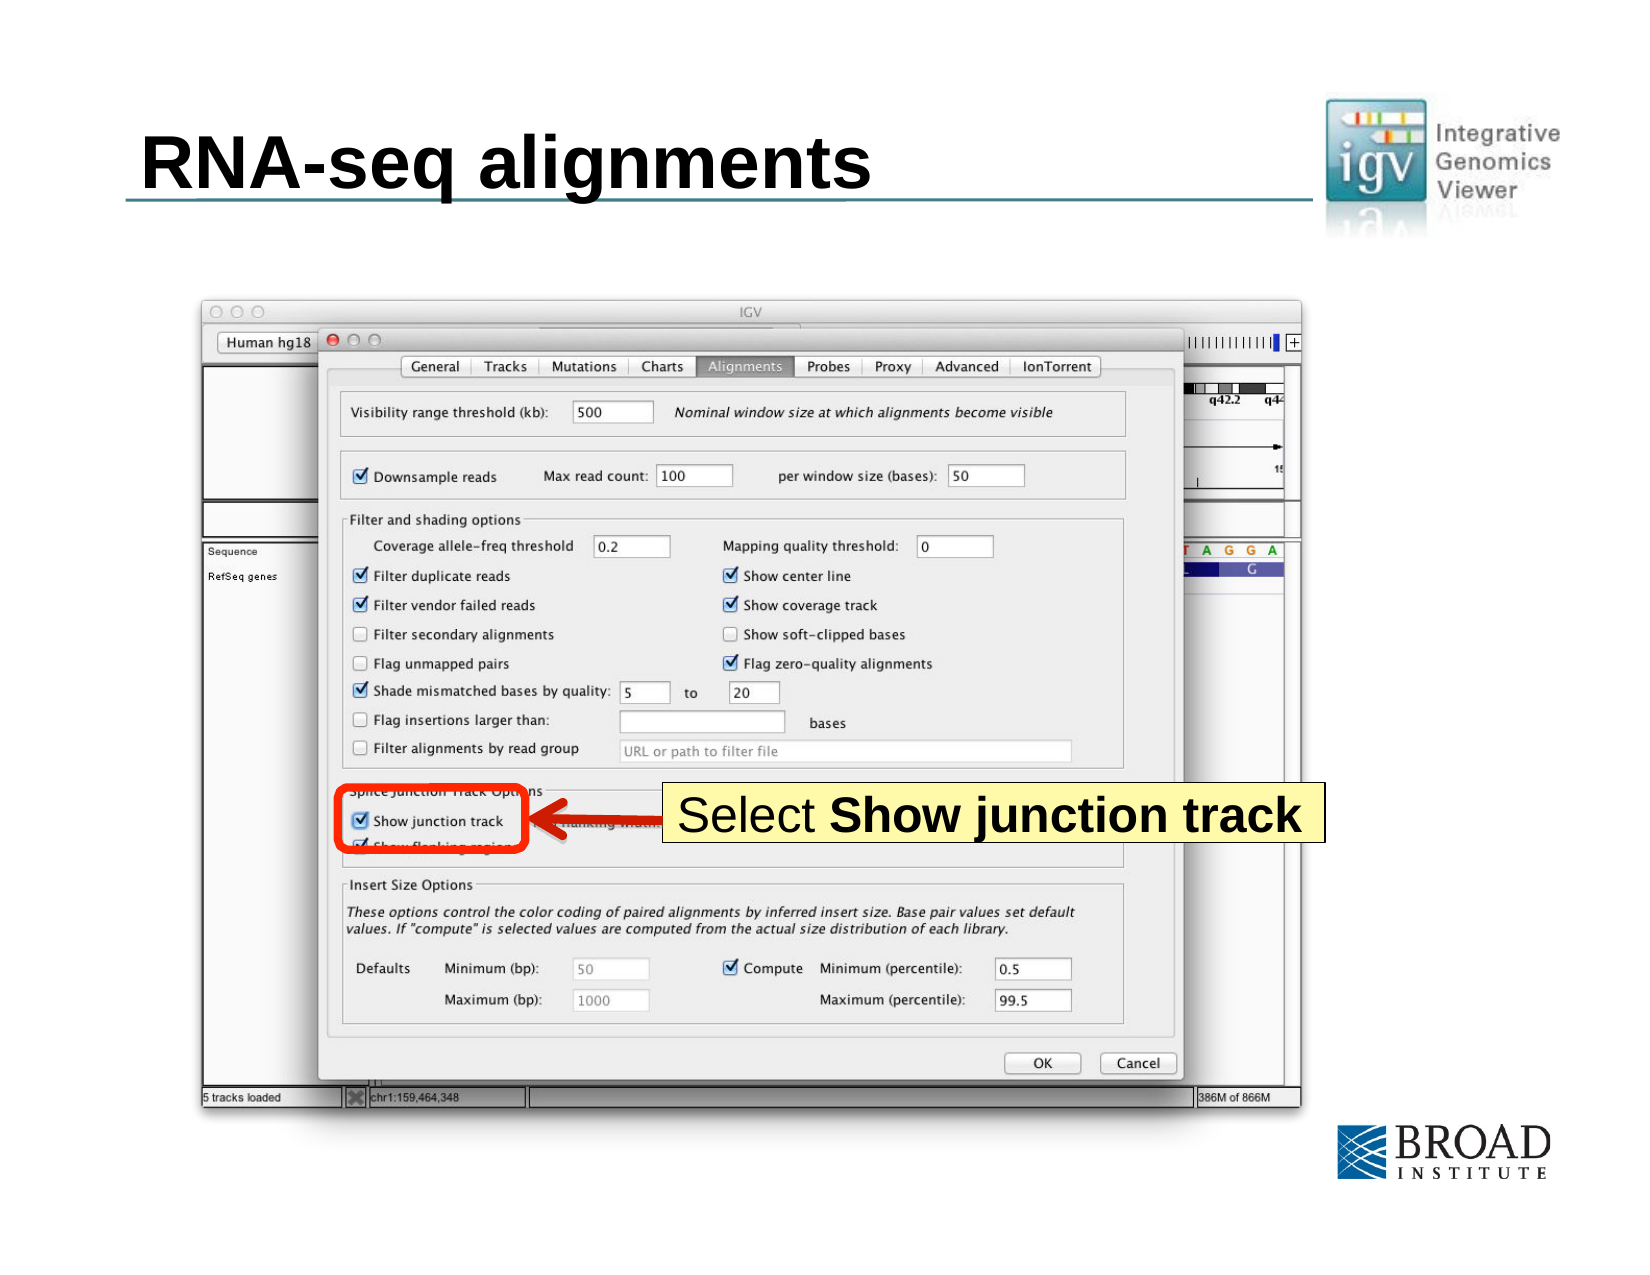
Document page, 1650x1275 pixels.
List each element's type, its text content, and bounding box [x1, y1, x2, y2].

text_box RNA-seq alignments [138, 113, 876, 204]
text_box [187, 290, 1316, 1162]
picture [1325, 92, 1560, 238]
text_box [487, 783, 664, 860]
text_box [337, 787, 526, 850]
picture [1337, 1124, 1551, 1179]
text_box [526, 798, 568, 841]
text_box Select Show junction track [662, 782, 1326, 843]
